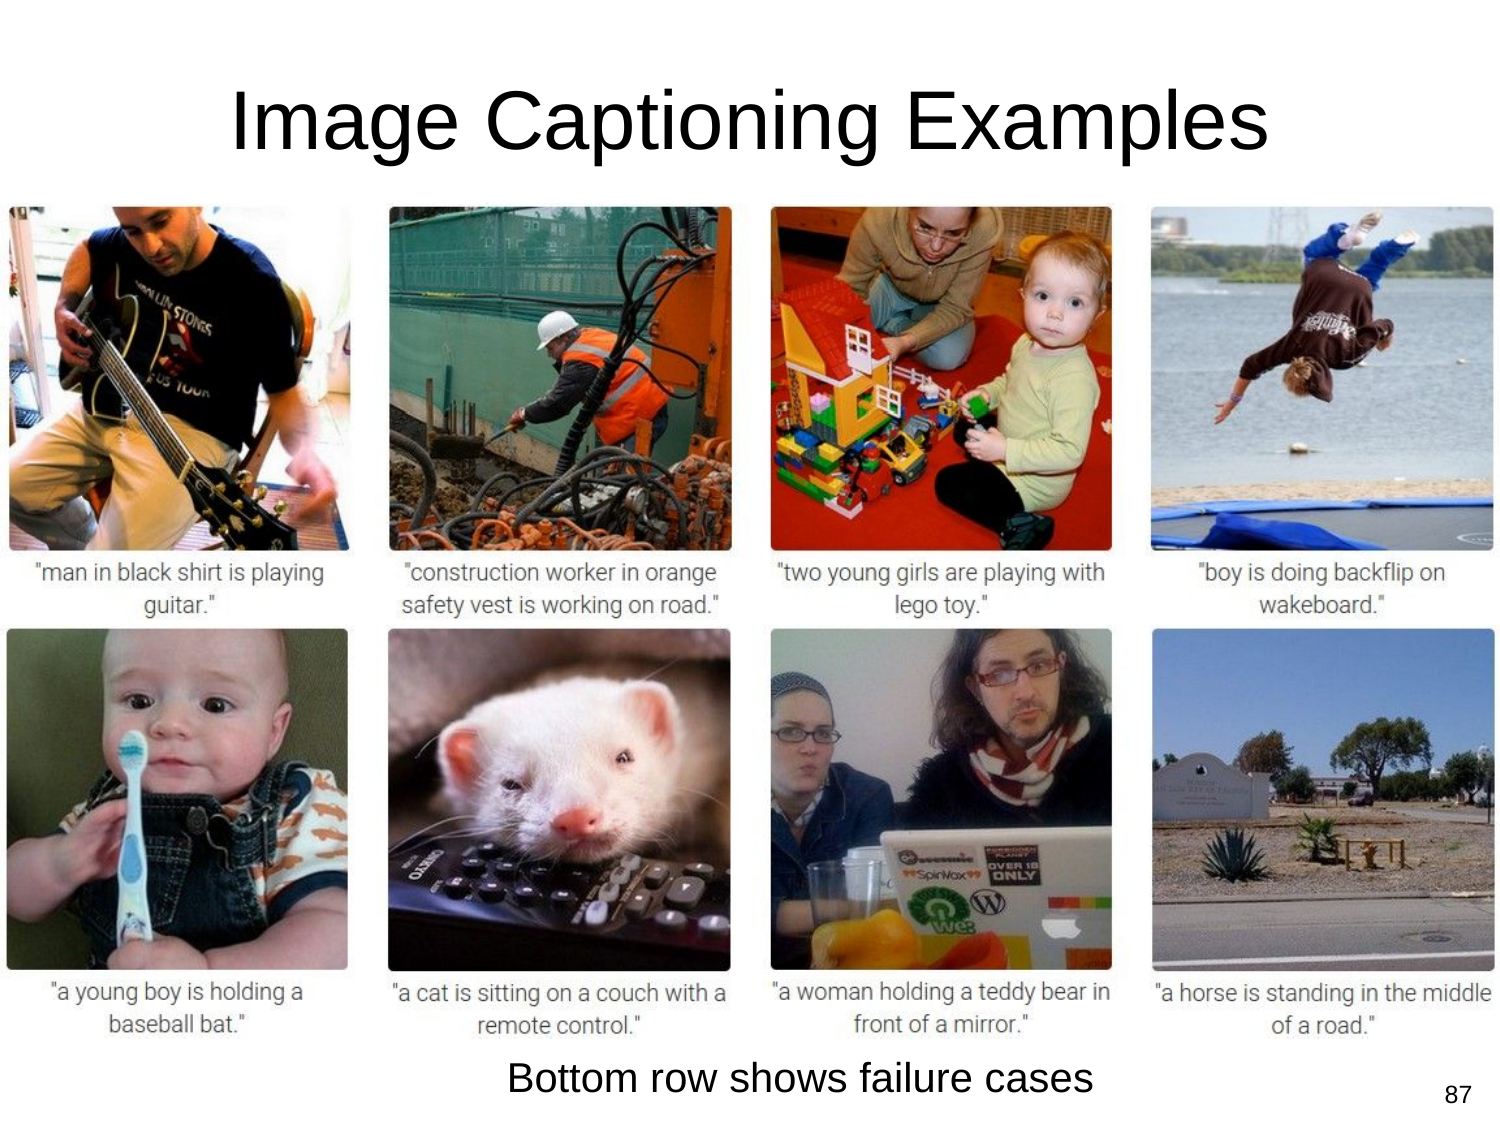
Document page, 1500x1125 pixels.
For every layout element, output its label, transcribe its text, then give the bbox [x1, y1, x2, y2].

text_box [0, 203, 1500, 1039]
title Image Captioning Examples [74, 44, 1426, 188]
slide_number 87 [1137, 1070, 1488, 1112]
text_box Bottom row shows failure cases [492, 1043, 1110, 1108]
